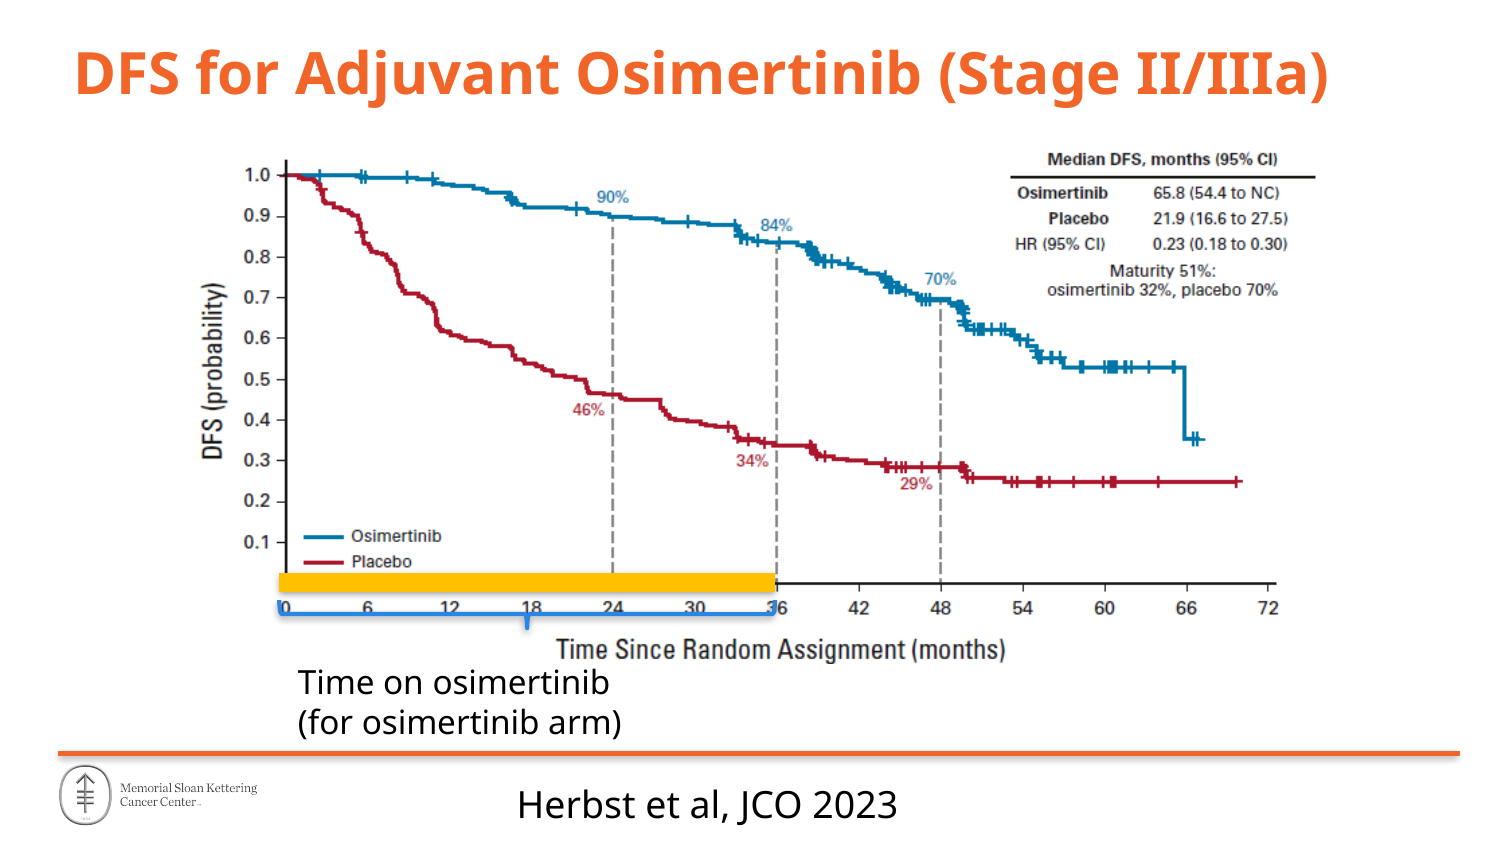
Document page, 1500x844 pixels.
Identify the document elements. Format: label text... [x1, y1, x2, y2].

text_box Time on osimertinib (for osimertinib arm) [283, 672, 637, 749]
title DFS for Adjuvant Osimertinib (Stage II/IIIa) [58, 10, 1460, 132]
picture [77, 137, 1317, 664]
text_box Herbst et al, JCO 2023 [501, 773, 914, 834]
picture [58, 763, 258, 826]
